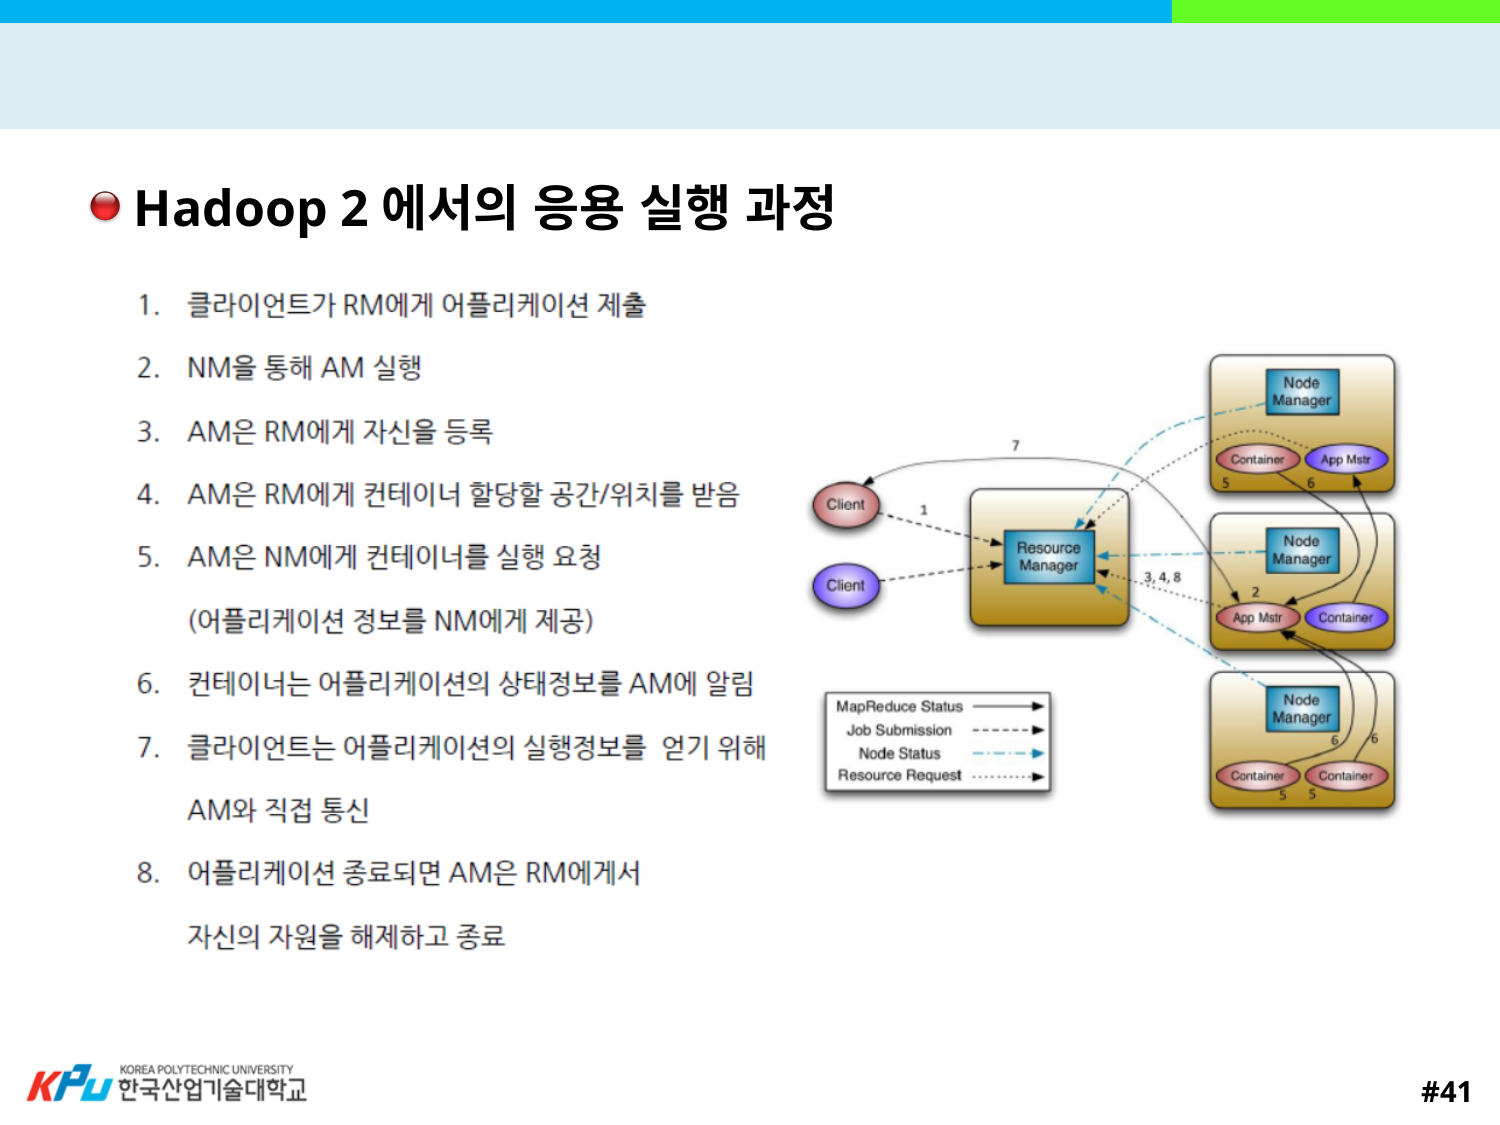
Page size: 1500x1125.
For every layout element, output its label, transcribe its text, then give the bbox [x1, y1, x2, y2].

picture [87, 189, 123, 225]
list Hadoop 2에서의 응용 실행 과정 [72, 169, 1430, 1043]
picture [123, 255, 1420, 977]
picture [19, 1058, 313, 1110]
